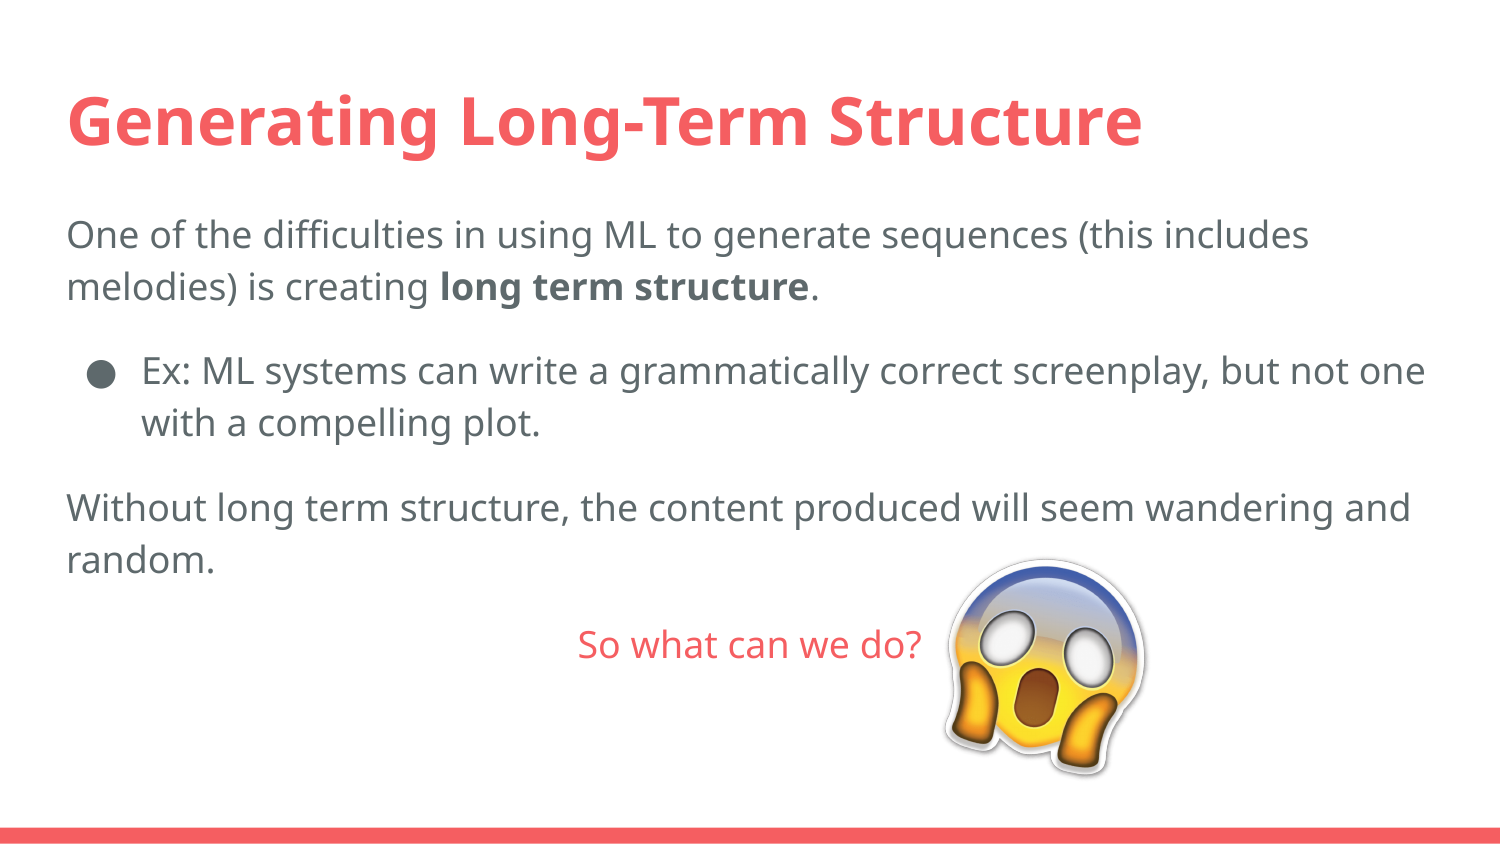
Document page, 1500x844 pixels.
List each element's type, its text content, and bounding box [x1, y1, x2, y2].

picture [913, 531, 1175, 798]
title Generating Long-Term Structure [51, 64, 1449, 167]
list One of the difficulties in using ML to generate sequences (this includes melodies) is creating long term structure. Ex: ML systems can write a grammatically correct screenplay, but not one with a compelling plot. Without long term structure, the content produced will seem wandering and random. So what can we do? [51, 189, 1449, 750]
